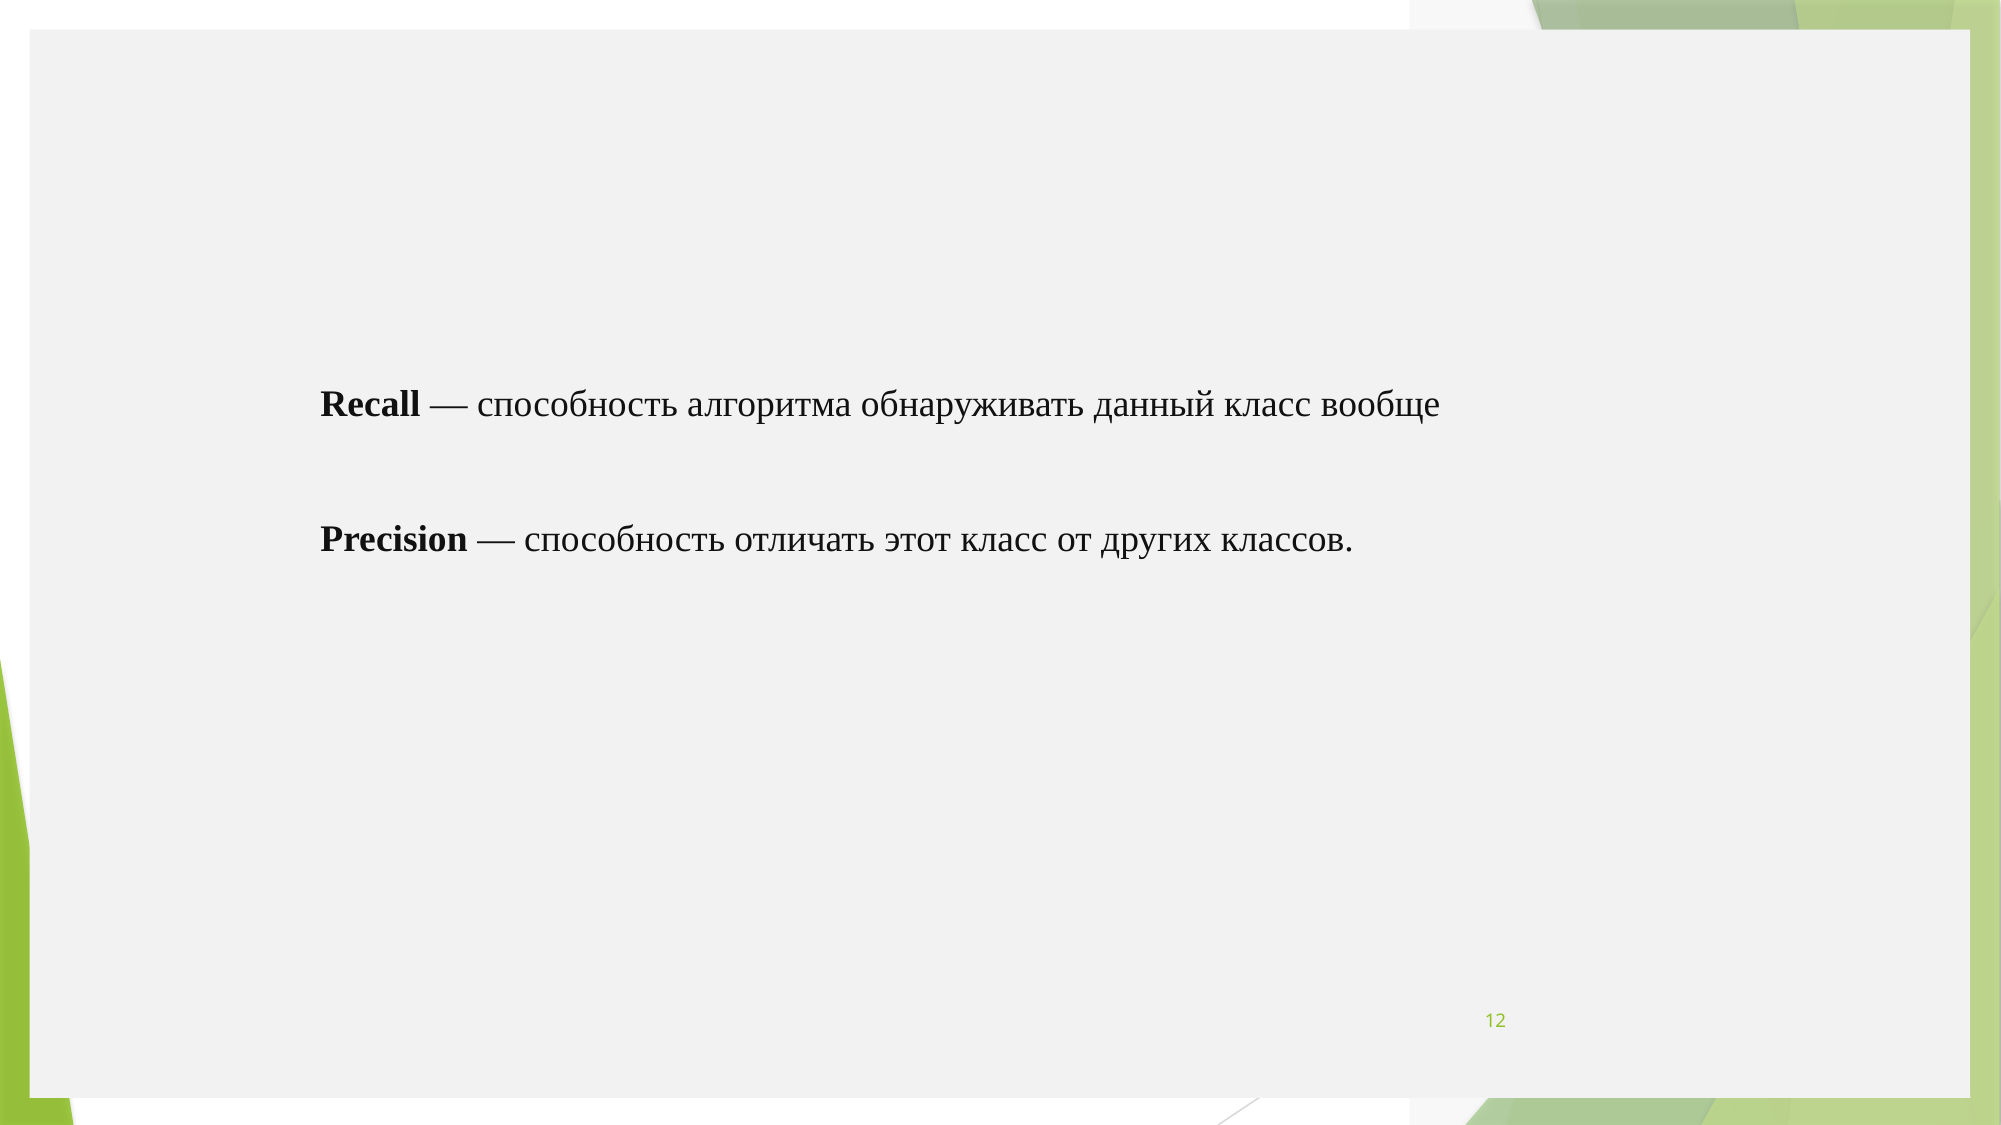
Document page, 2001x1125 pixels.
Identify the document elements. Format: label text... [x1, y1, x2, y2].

slide_number 12 [1409, 991, 1522, 1051]
text_box Recall — способность алгоритма обнаруживать данный класс вообще Precision — способность отличать этот класс от других классов. [305, 371, 1808, 612]
